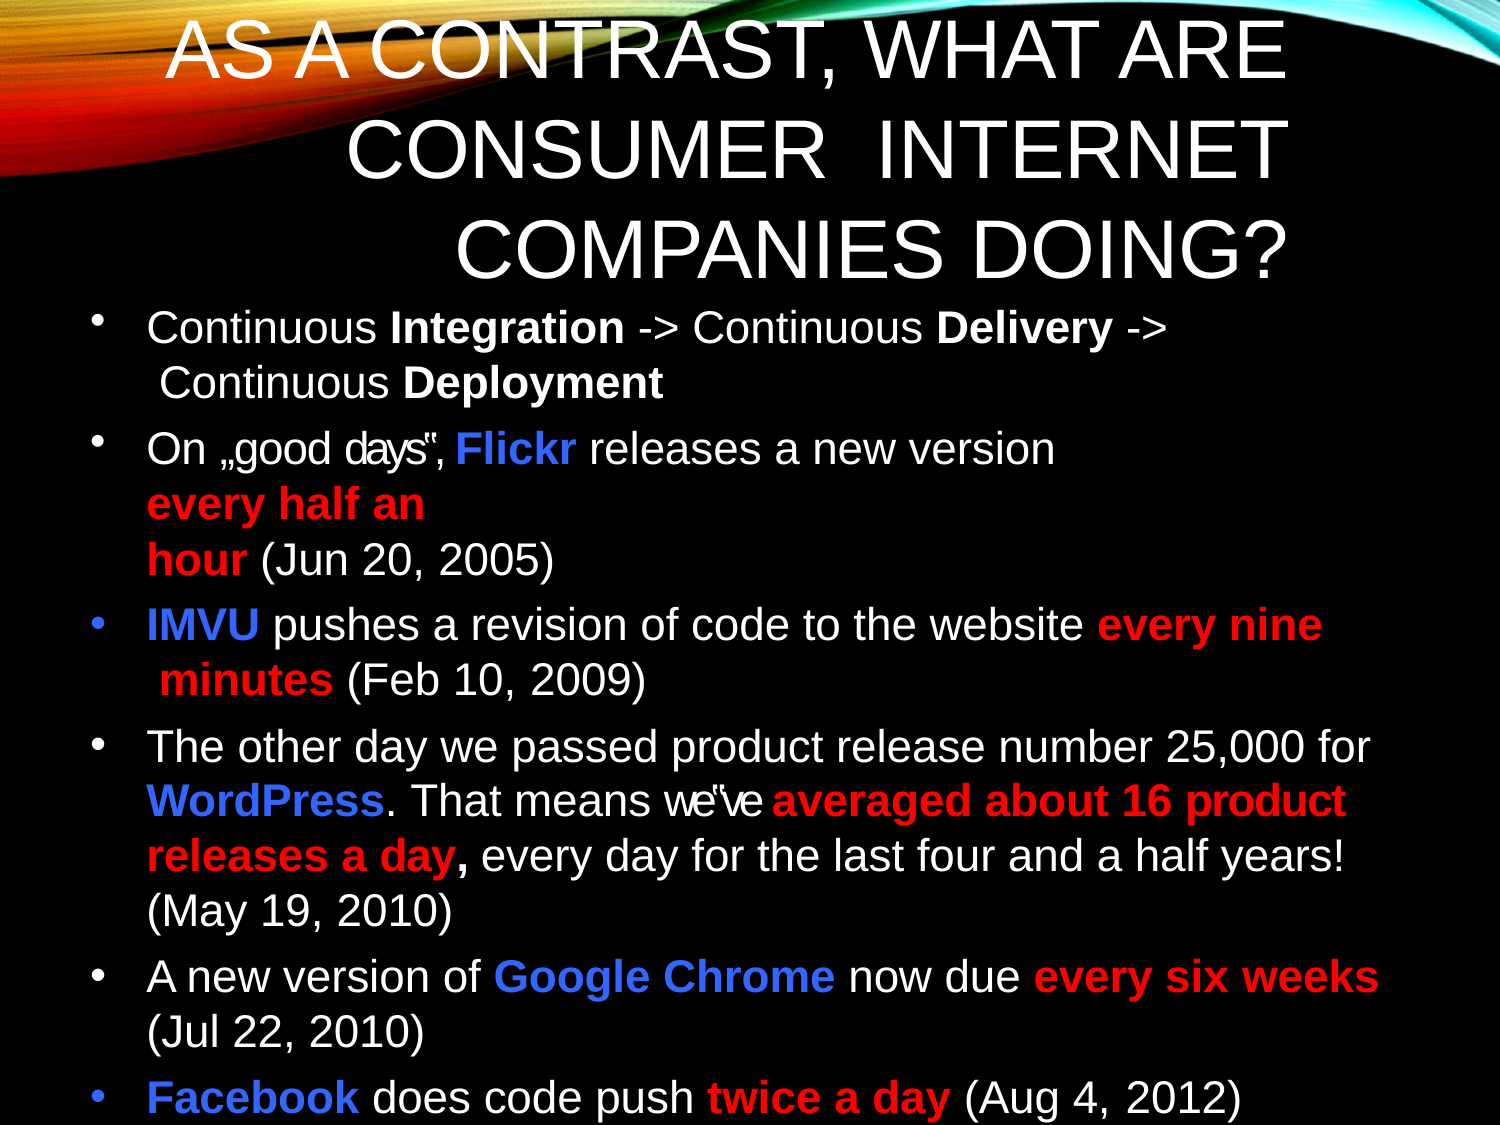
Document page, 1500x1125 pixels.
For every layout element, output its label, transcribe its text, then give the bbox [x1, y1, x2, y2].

title As a contrast, what are consumer internet companies doing? [0, 0, 1290, 295]
picture [1290, 0, 1500, 178]
text_box Continuous Integration -> Continuous Delivery -> Continuous Deployment On „good days‟, Flickr releases a new version every half an hour (Jun 20, 2005) IMVU pushes a revision of code to the website every nine minutes (Feb 10, 2009) The other day we passed product release number 25,000 for WordPress. That means we‟ve averaged about 16 product releases a day, every day for the last four and a half years! (May 19, 2010) A new version of Google Chrome now due every six weeks (Jul 22, 2010) Facebook does code push twice a day (Aug 4, 2012) [87, 296, 1388, 1123]
